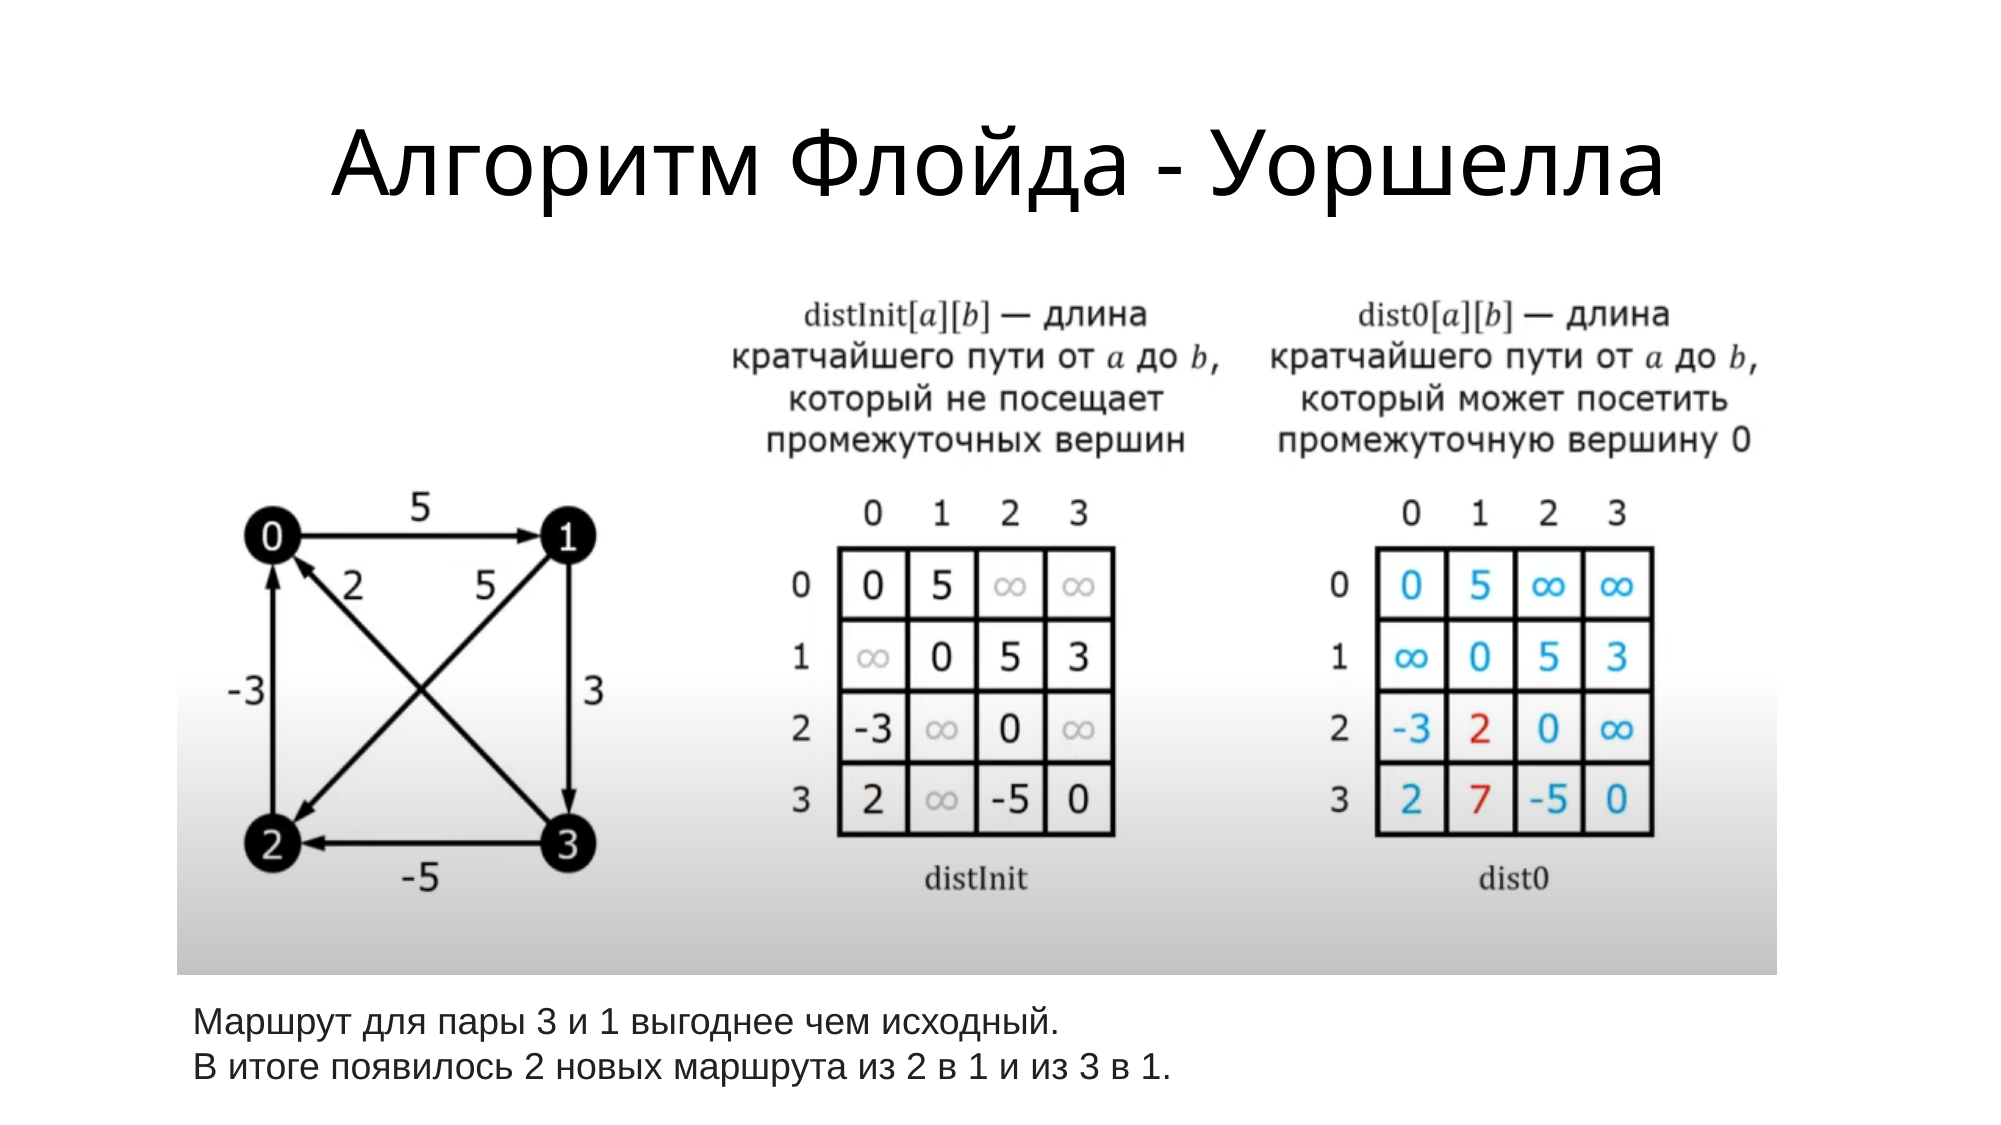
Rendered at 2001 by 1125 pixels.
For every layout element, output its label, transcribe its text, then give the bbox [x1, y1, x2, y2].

picture [177, 271, 1777, 975]
title Алгоритм Флойда - Уоршелла [137, 59, 1863, 272]
text_box Маршрут для пары 3 и 1 выгоднее чем исходный. В итоге появилось 2 новых маршрута из 2 в 1 и из 3 в 1. [177, 989, 1709, 1095]
